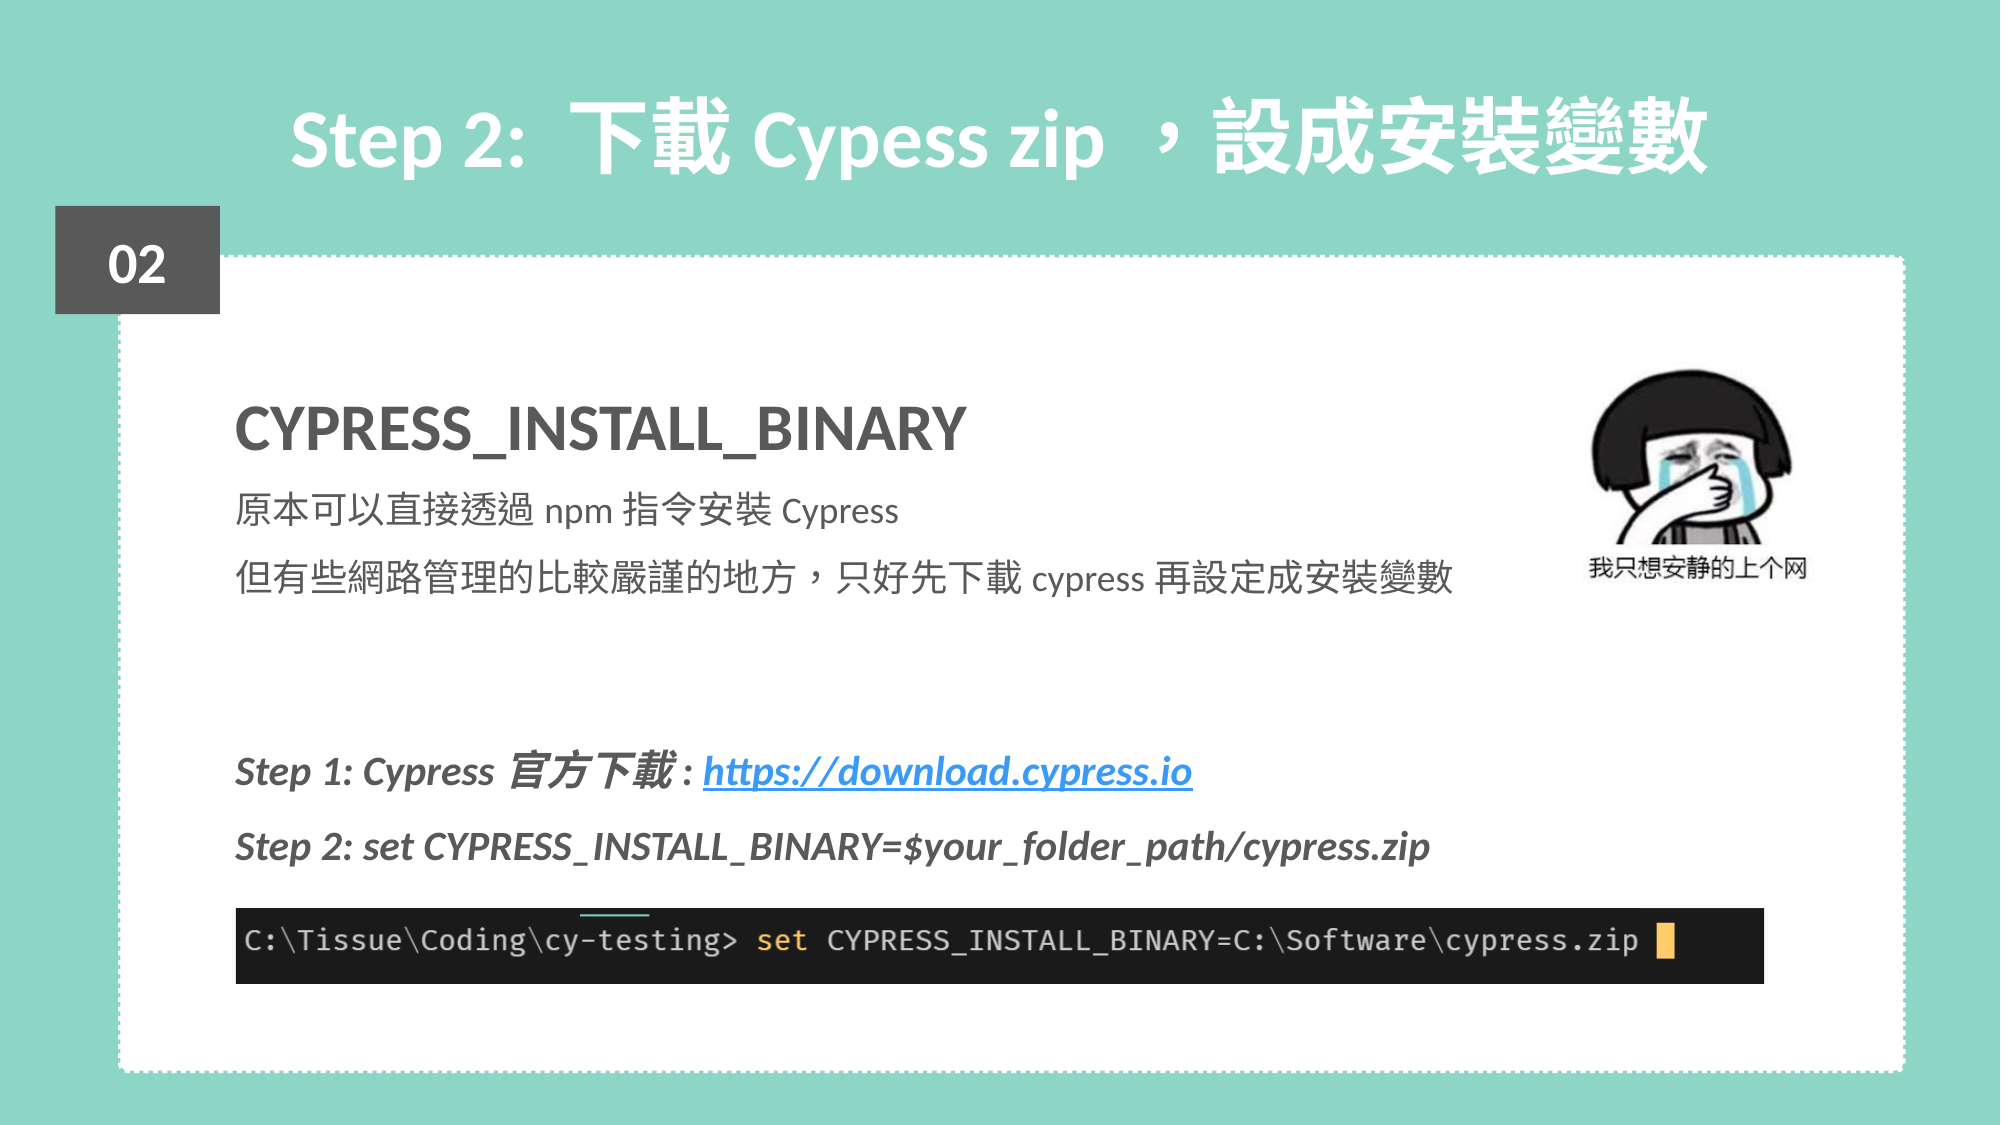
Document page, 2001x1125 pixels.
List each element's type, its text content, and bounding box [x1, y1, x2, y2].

text_box CYPRESS_INSTALL_BINARY 原本可以直接透過npm指令安裝Cypress 但有些網路管理的比較嚴謹的地方，只好先下載cypress再設定成安裝變數 Step 1: Cypress官方下載: https://download.cypress.io Step 2: set CYPRESS_INSTALL_BINARY=$your_folder_path/cypress.zip [220, 336, 1880, 876]
text_box 02 [54, 205, 221, 315]
text_box Step 2: 下載Cypess zip，設成安裝變數 [196, 27, 1805, 192]
picture [235, 900, 1765, 985]
text_box [119, 256, 1905, 1072]
picture [1574, 353, 1821, 603]
